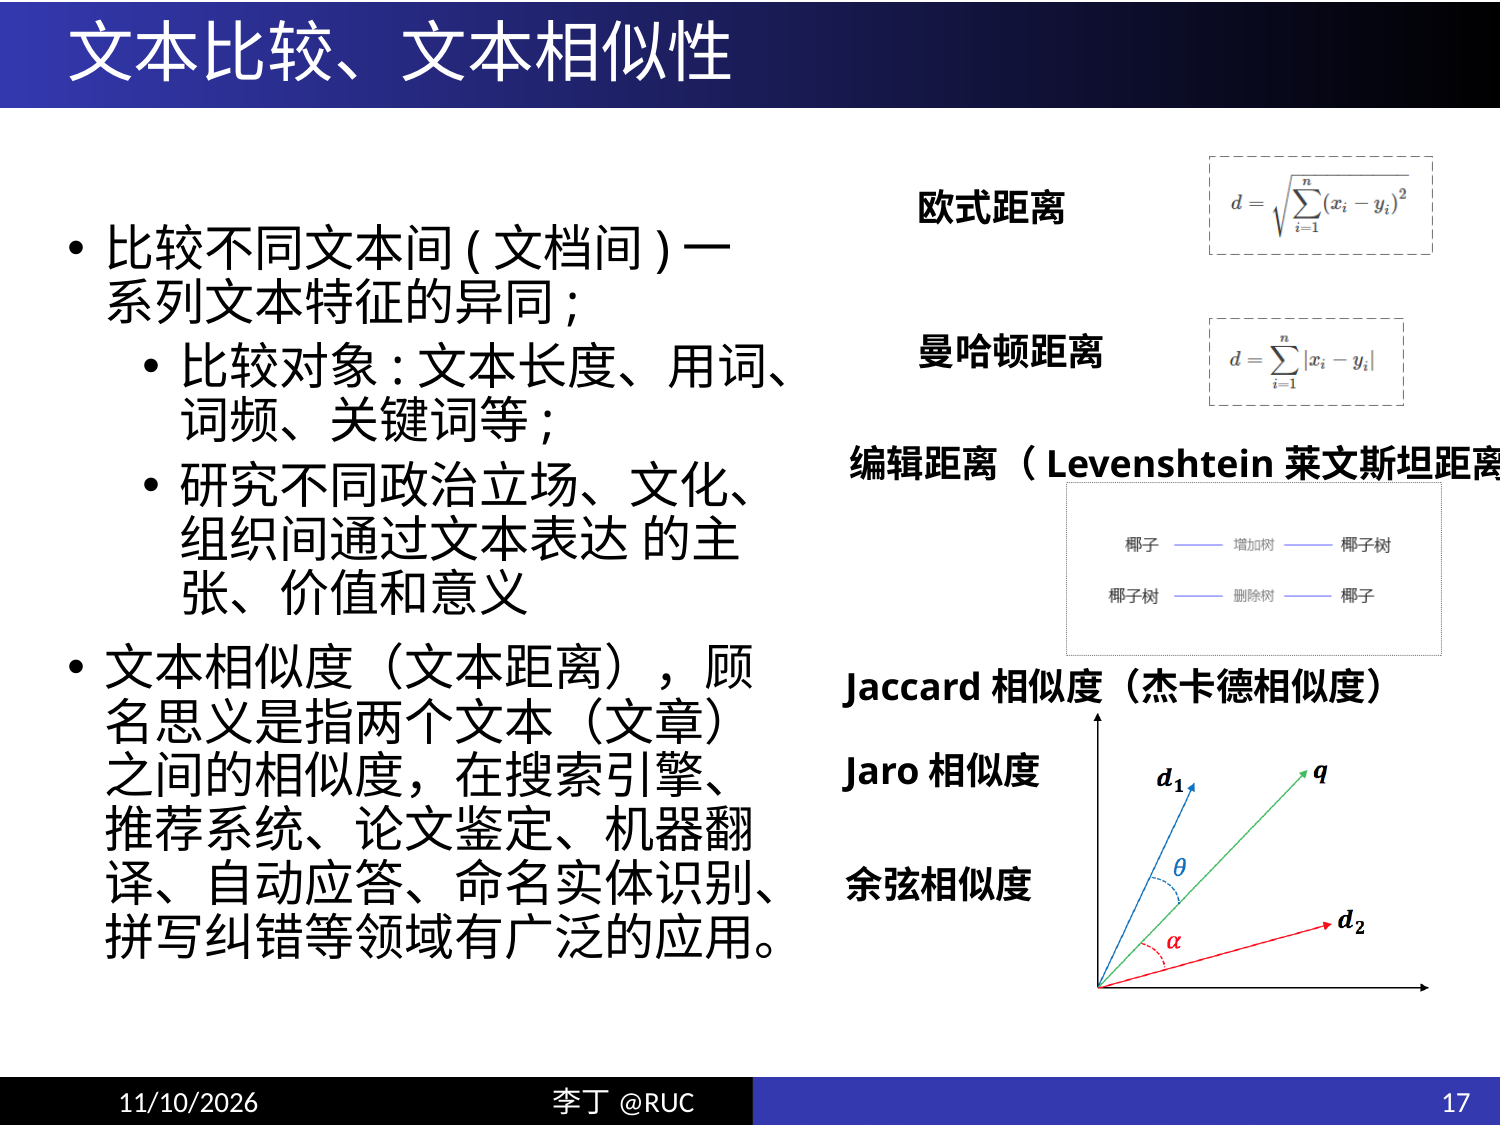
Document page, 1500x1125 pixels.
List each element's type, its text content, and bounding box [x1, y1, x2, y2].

picture [1066, 482, 1442, 656]
list 比较不同文本间(文档间)一系列文本特征的异同; 比较对象:文本长度、用词、词频、关键词等; 研究不同政治立场、文化、组织间通过文本表达 的主张、价值和意义 文本相似度（文本距离），顾名思义是指两个文本（文章）之间的相似度，在搜索引擎、推荐系统、论文鉴定、机器翻译、自动应答、命名实体识别、拼写纠错等领域有广泛的应用。 [52, 123, 795, 1067]
picture [0, 2, 1500, 108]
picture [0, 1077, 1500, 1125]
title 文本比较、文本相似性 [52, 17, 1459, 93]
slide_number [103, 1088, 441, 1114]
text_box 欧式距离 [902, 176, 1083, 237]
picture [1209, 318, 1404, 406]
text_box Jaro相似度 [830, 739, 1057, 800]
picture [1209, 156, 1433, 255]
text_box 曼哈顿距离 [903, 320, 1121, 381]
footer 李丁@RUC [496, 1088, 750, 1114]
text_box 编辑距离（Levenshtein莱文斯坦距离） [834, 432, 1500, 492]
text_box Jaccard相似度（杰卡德相似度） [830, 655, 1419, 716]
slide_number 17 [1396, 1083, 1486, 1120]
text_box 余弦相似度 [830, 853, 1049, 913]
picture [1066, 664, 1495, 1043]
